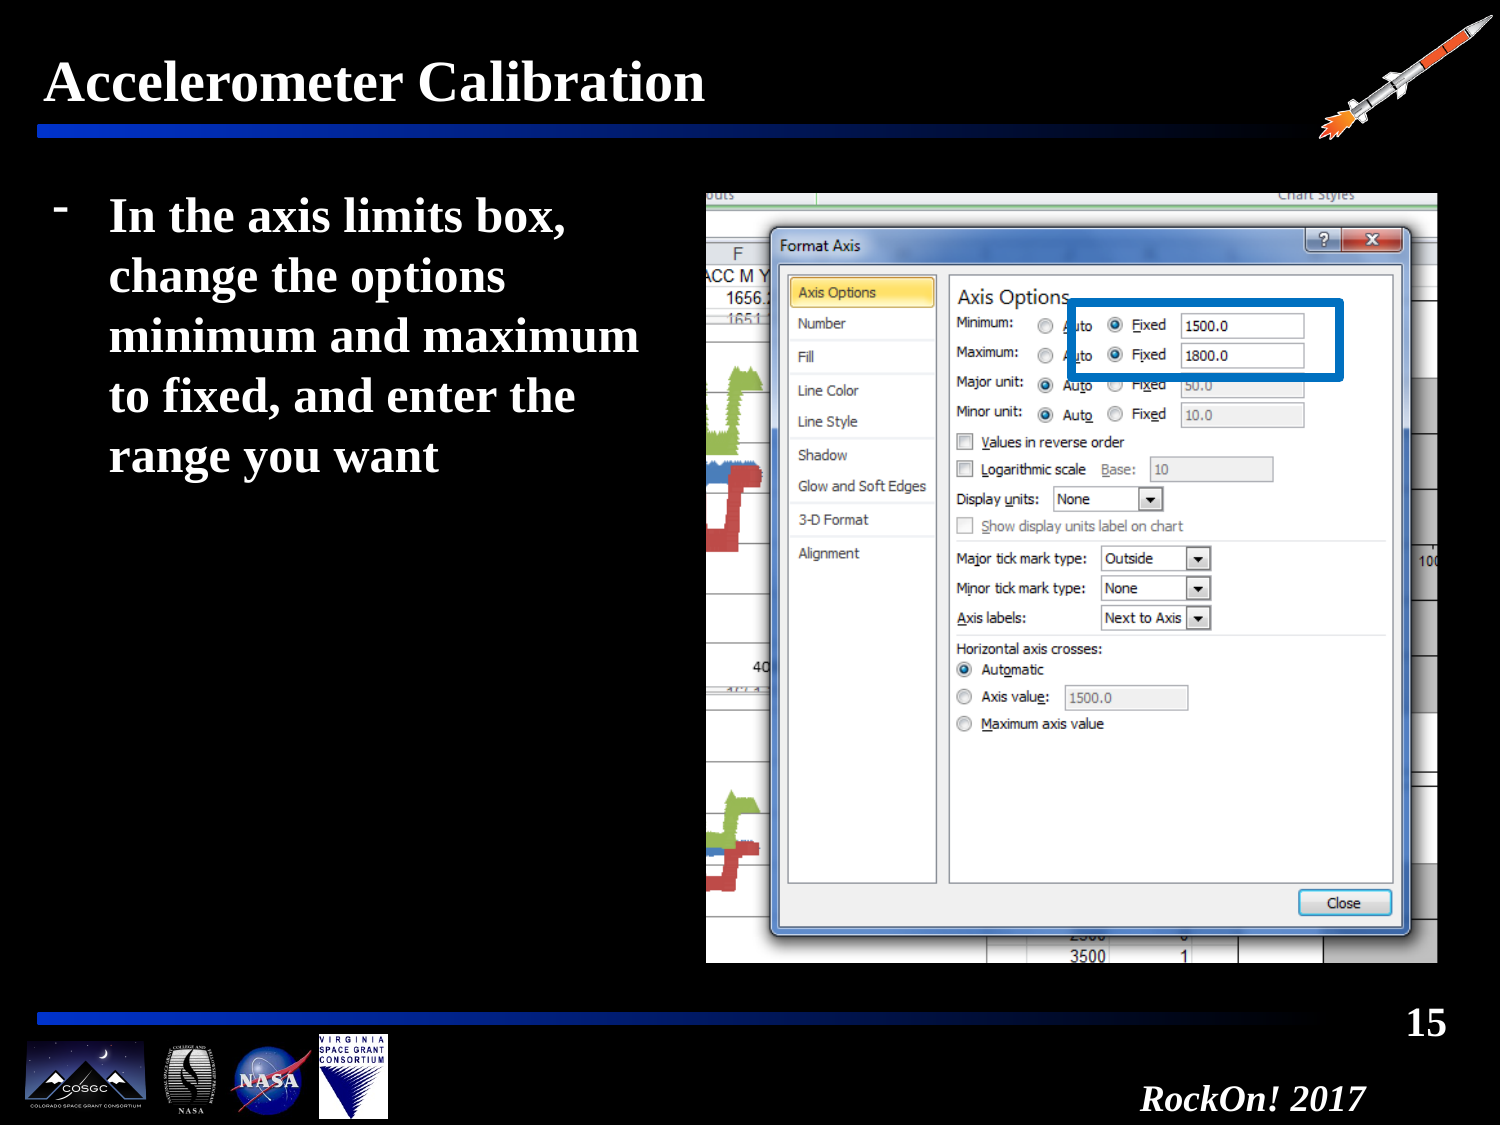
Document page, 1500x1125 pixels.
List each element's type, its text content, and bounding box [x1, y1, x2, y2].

text_box Accelerometer Calibration [29, 35, 722, 121]
picture [158, 1040, 224, 1118]
picture [319, 1034, 388, 1119]
picture [24, 1041, 147, 1113]
text_box In the axis limits box, change the options minimum and maximum to fixed, and enter the range you want [37, 174, 706, 490]
picture [225, 1042, 312, 1119]
picture [1311, 0, 1500, 155]
slide_number 15 [1112, 987, 1463, 1066]
picture [705, 193, 1438, 963]
